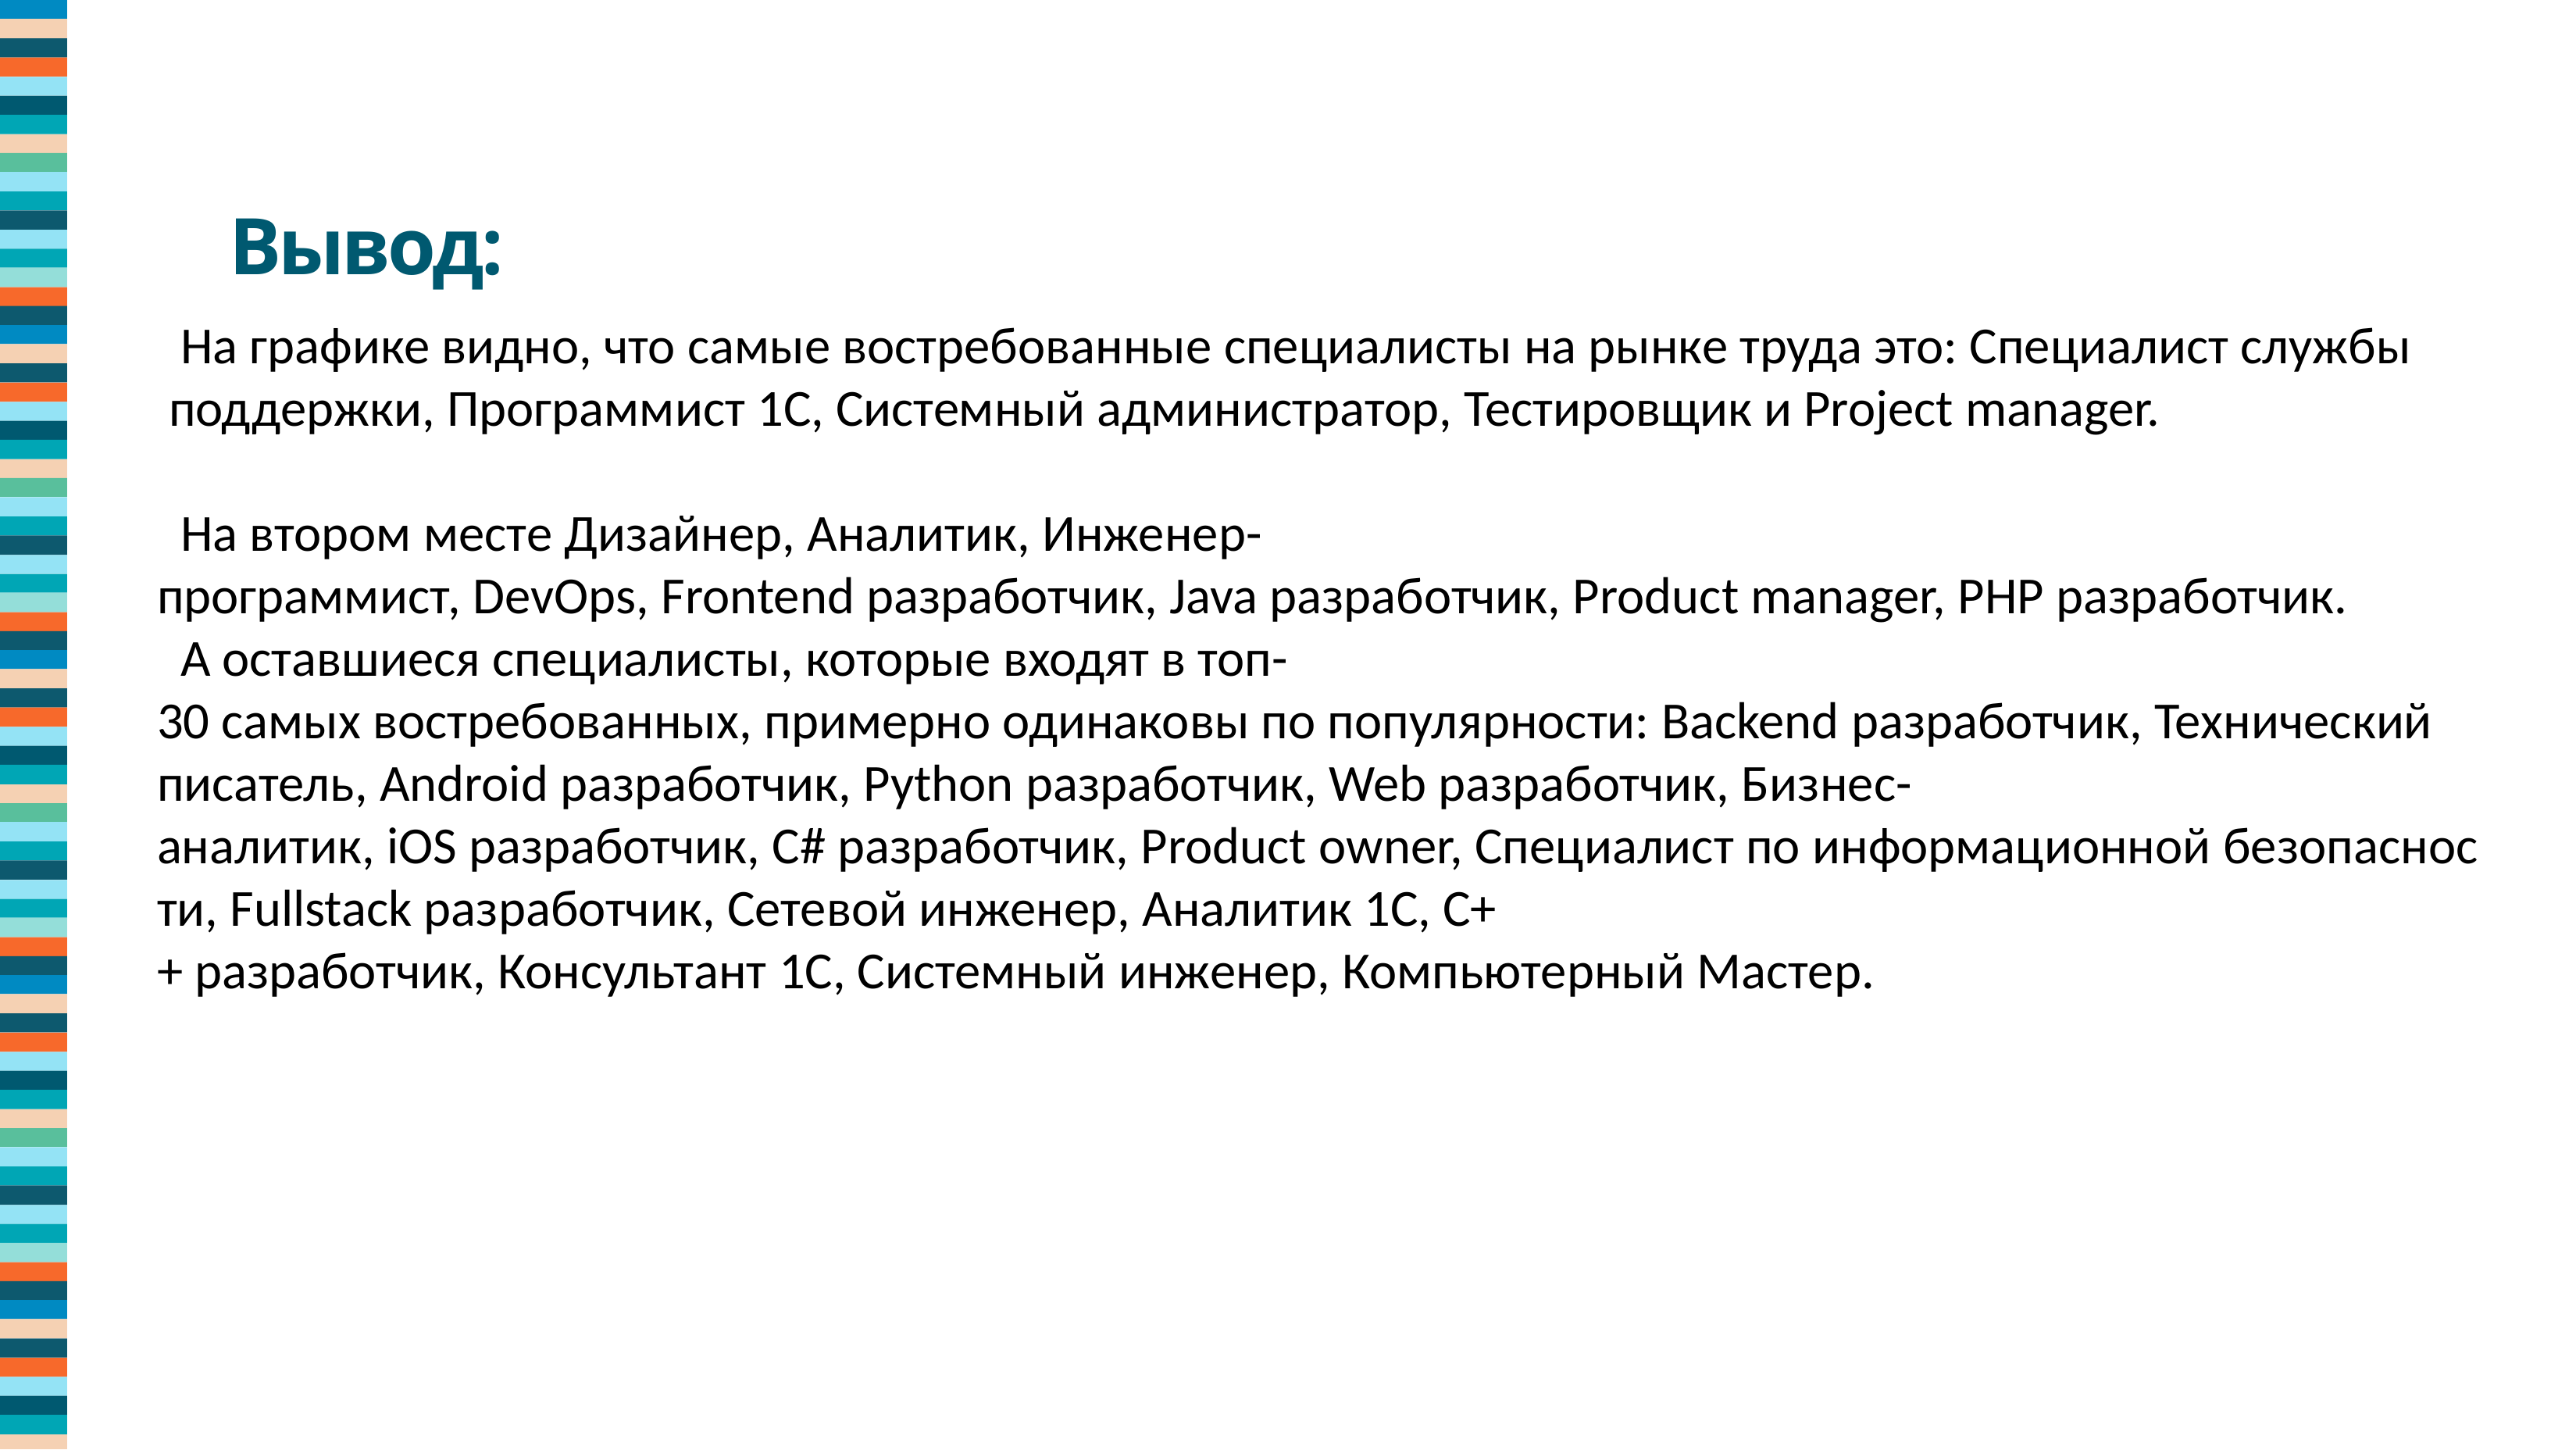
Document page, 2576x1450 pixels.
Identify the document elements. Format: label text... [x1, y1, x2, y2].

text_box Вывод: [217, 184, 2142, 296]
text_box На графике видно, что самые востребованные специалисты на рынке труда это: Специалист службы поддержки, Программист 1C, Системный администратор, Тестировщик и Project manager. На втором месте Дизайнер, Аналитик, Инженер-программист, DevOps, Frontend разработчик, Java разработчик, Product manager, PHP разработчик. А оставшиеся специалисты, которые входят в топ-30 самых востребованных, примерно одинаковы по популярности: Backend разработчик, Технический писатель, Android разработчик, Python разработчик, Web разработчик, Бизнес-аналитик, iOS разработчик, C# разработчик, Product owner, Специалист по информационной безопасности, Fullstack разработчик, Сетевой инженер, Аналитик 1С, C++ разработчик, Консультант 1С, Системный инженер, Компьютерный Мастер. [145, 305, 2499, 1152]
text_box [0, 0, 68, 1450]
